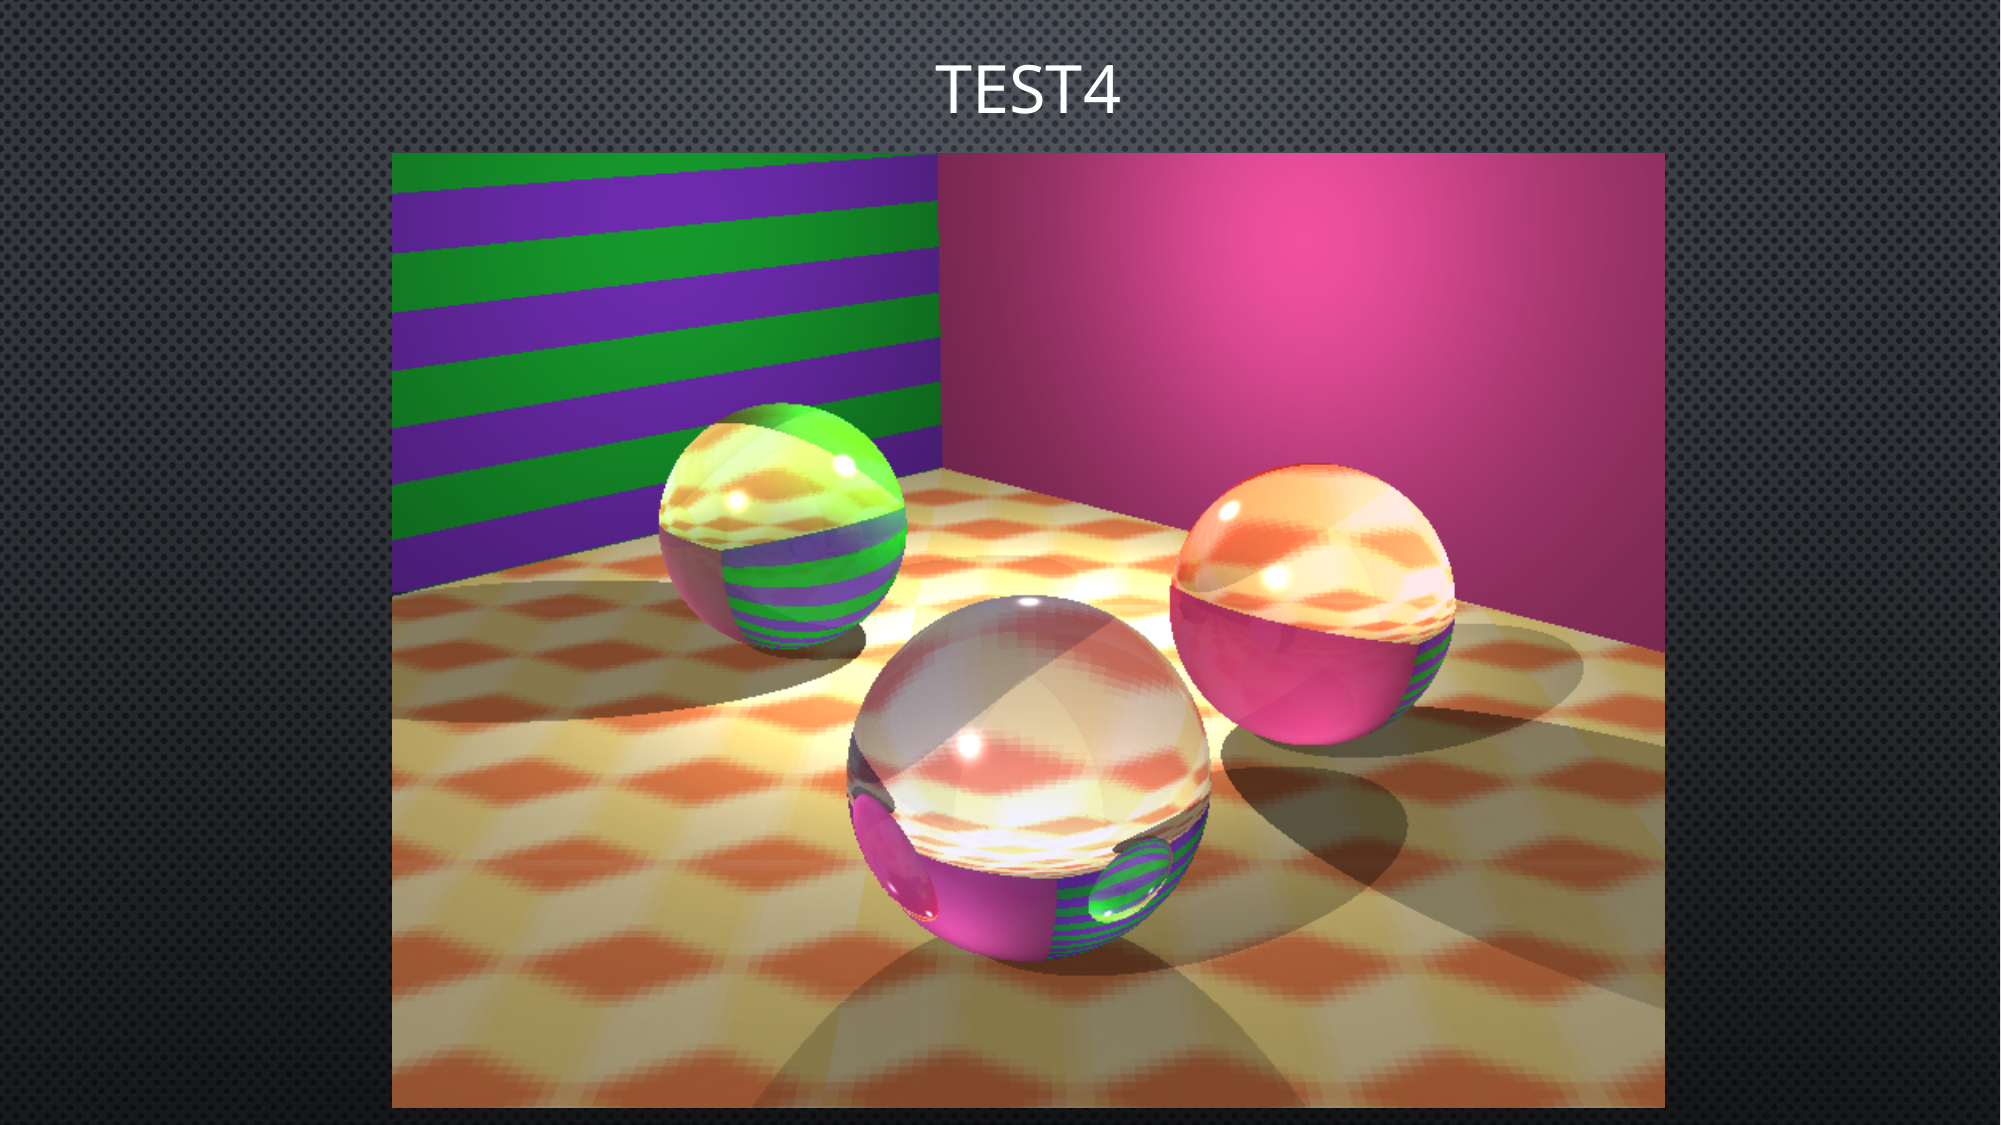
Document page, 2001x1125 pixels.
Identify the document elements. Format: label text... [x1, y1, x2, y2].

picture [392, 153, 1665, 1109]
title test4 [339, 19, 1718, 154]
